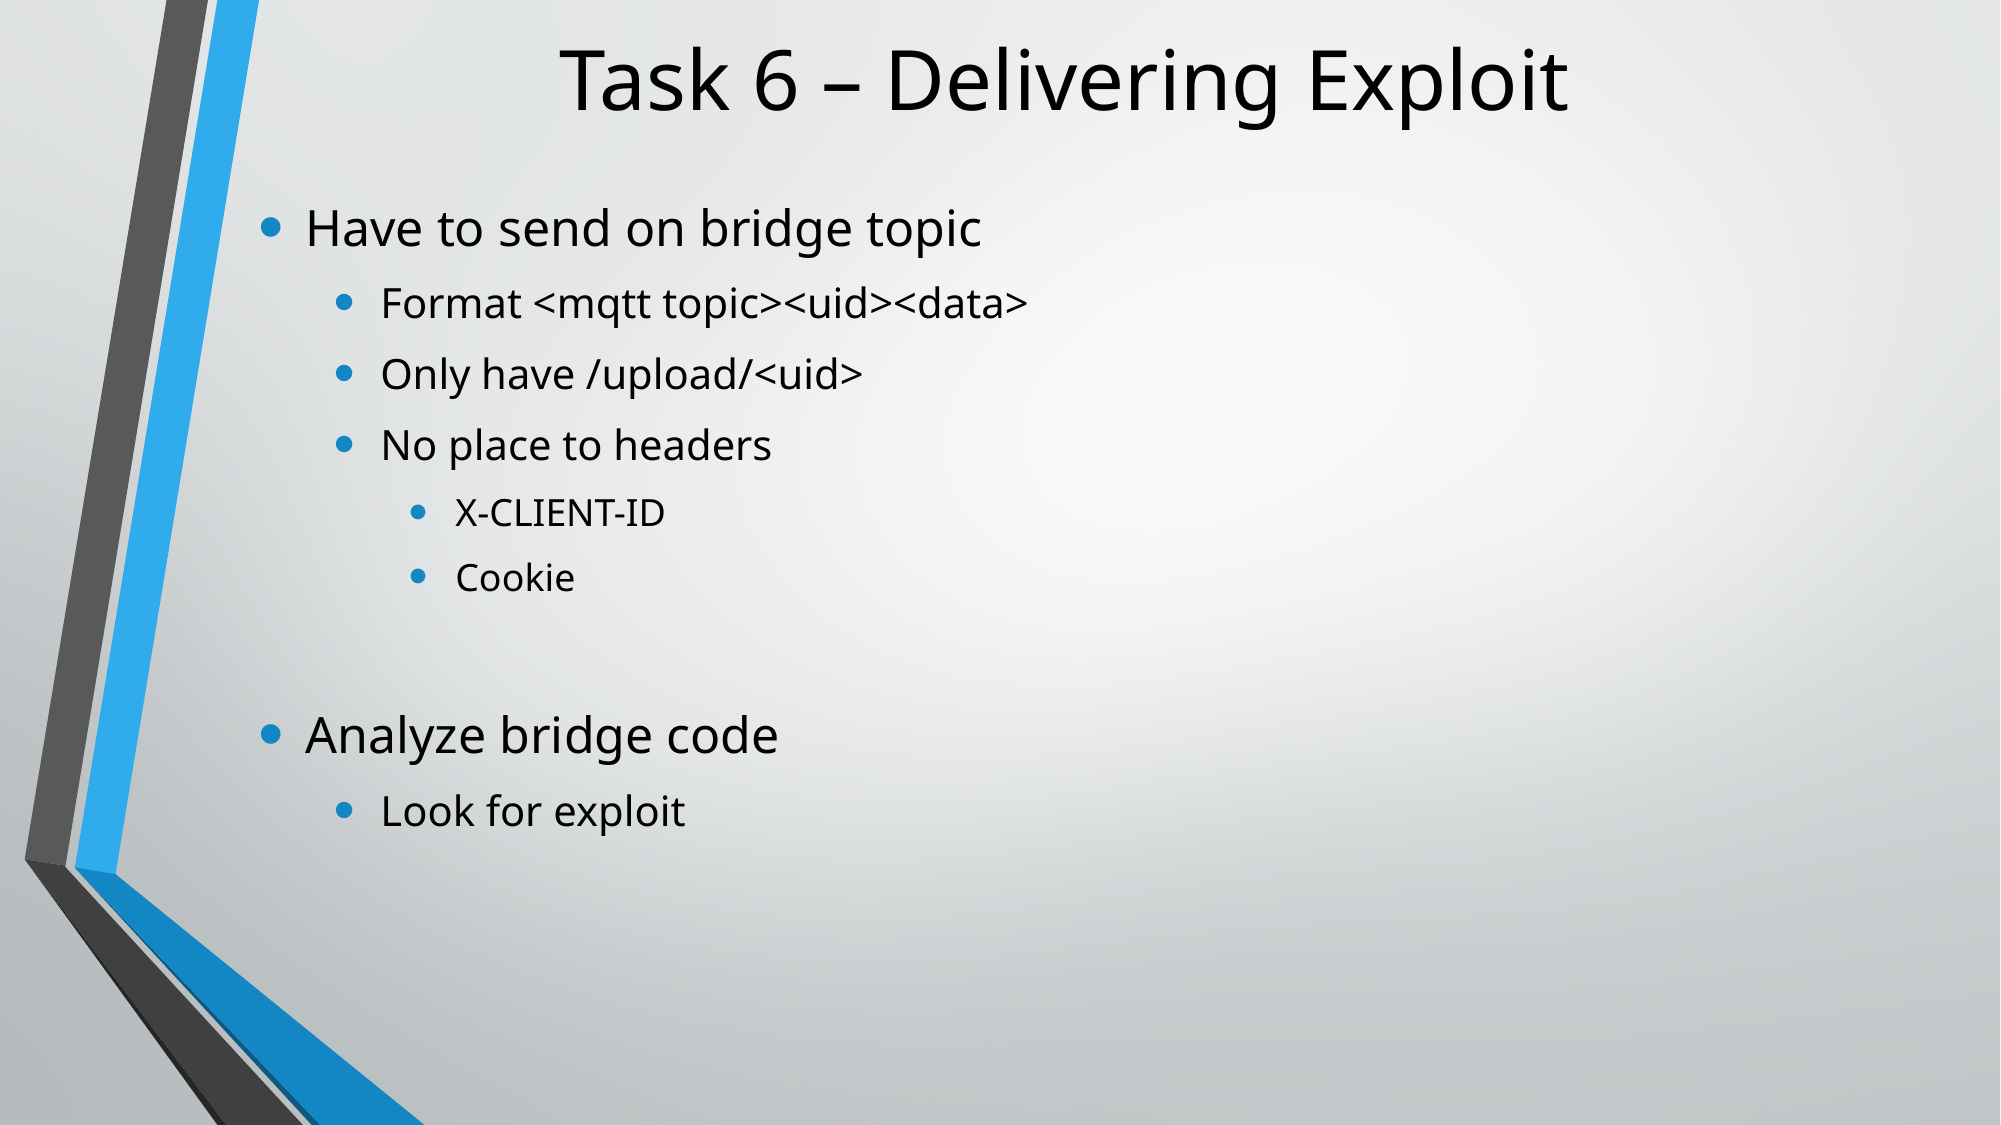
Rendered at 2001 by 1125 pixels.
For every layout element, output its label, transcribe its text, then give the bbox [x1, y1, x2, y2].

title Task 6 – Delivering Exploit [243, 0, 1887, 154]
list Have to send on bridge topic Format <mqtt topic><uid><data> Only have /upload/<uid> No place to headers X-CLIENT-ID Cookie Analyze bridge code Look for exploit [243, 188, 1887, 881]
